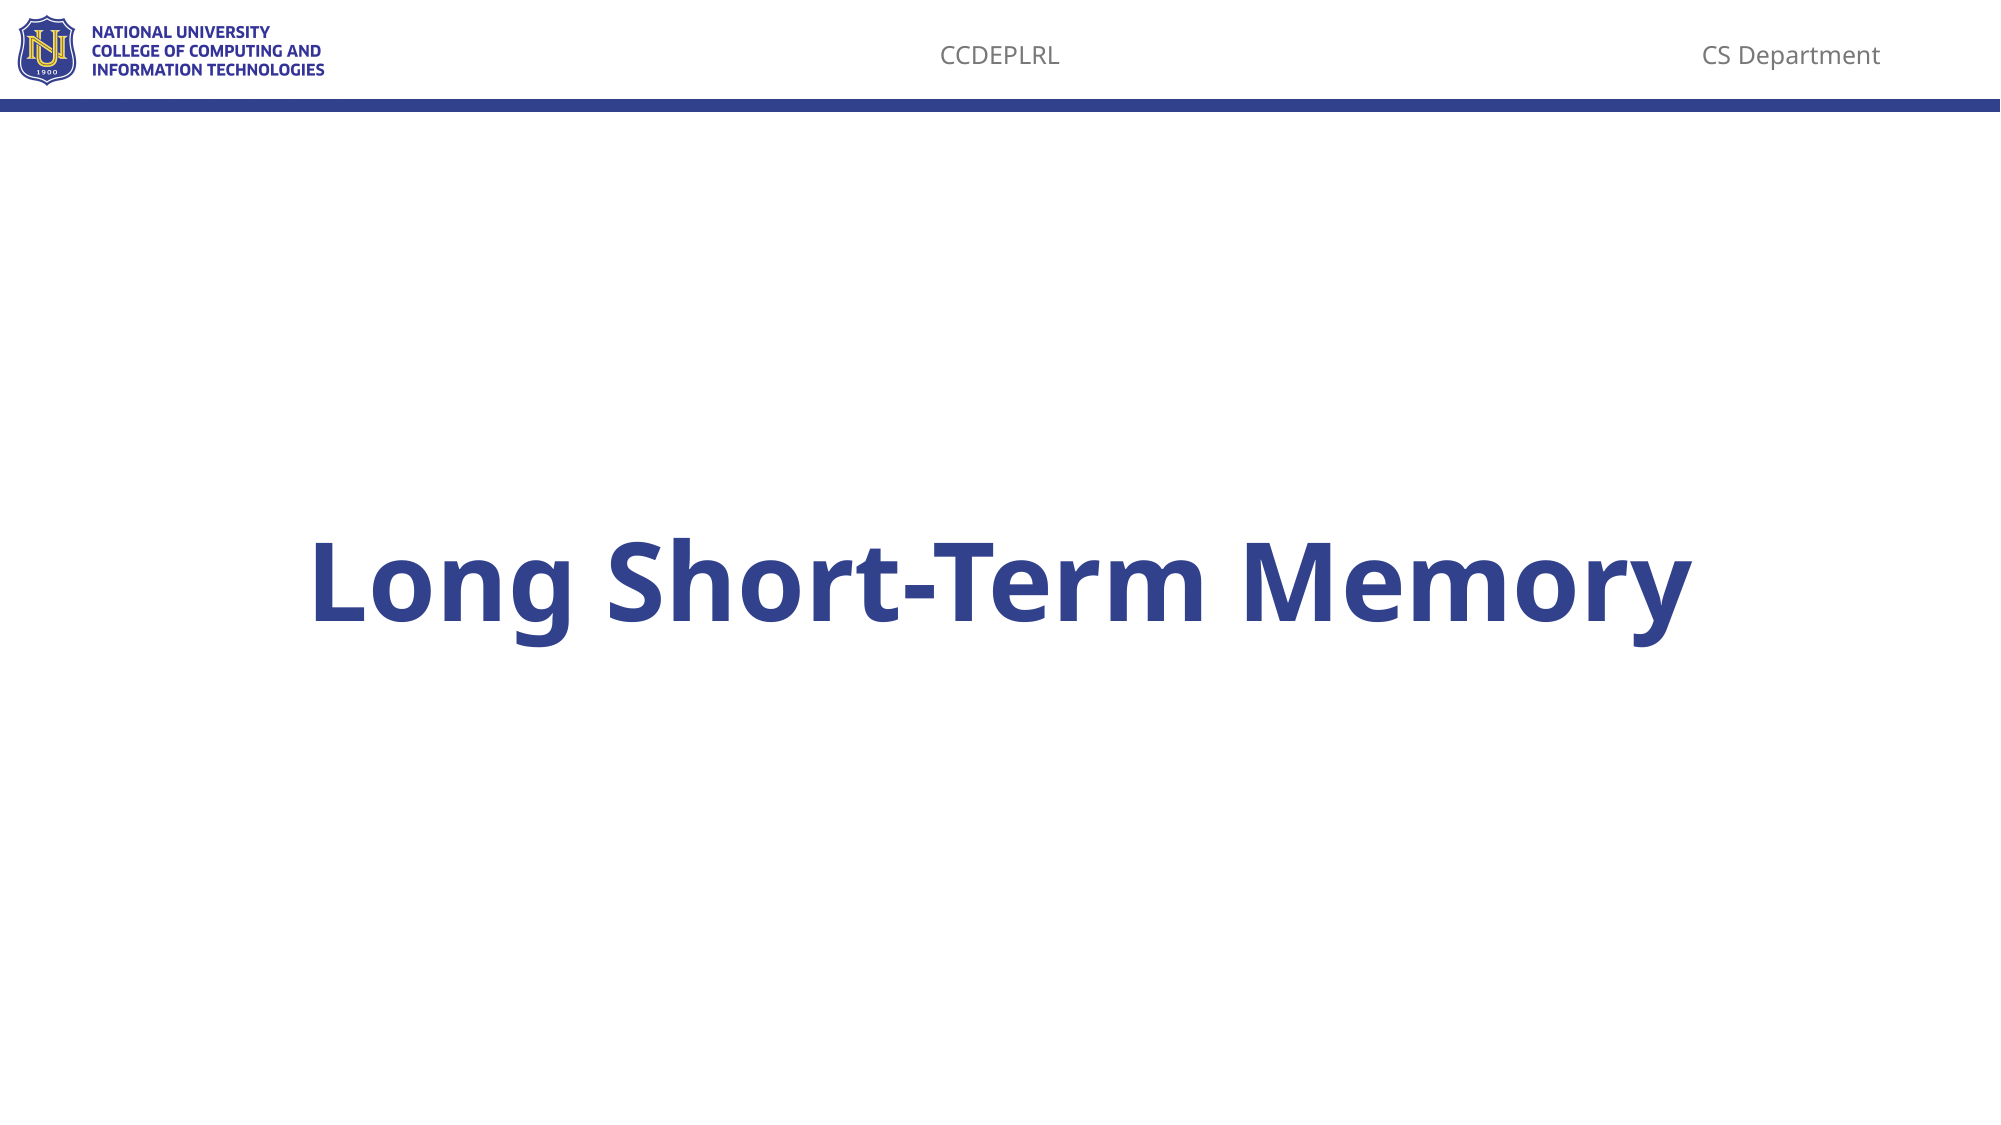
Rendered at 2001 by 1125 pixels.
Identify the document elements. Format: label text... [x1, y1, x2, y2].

title Long Short-Term Memory [249, 458, 1750, 653]
picture [0, 0, 337, 99]
